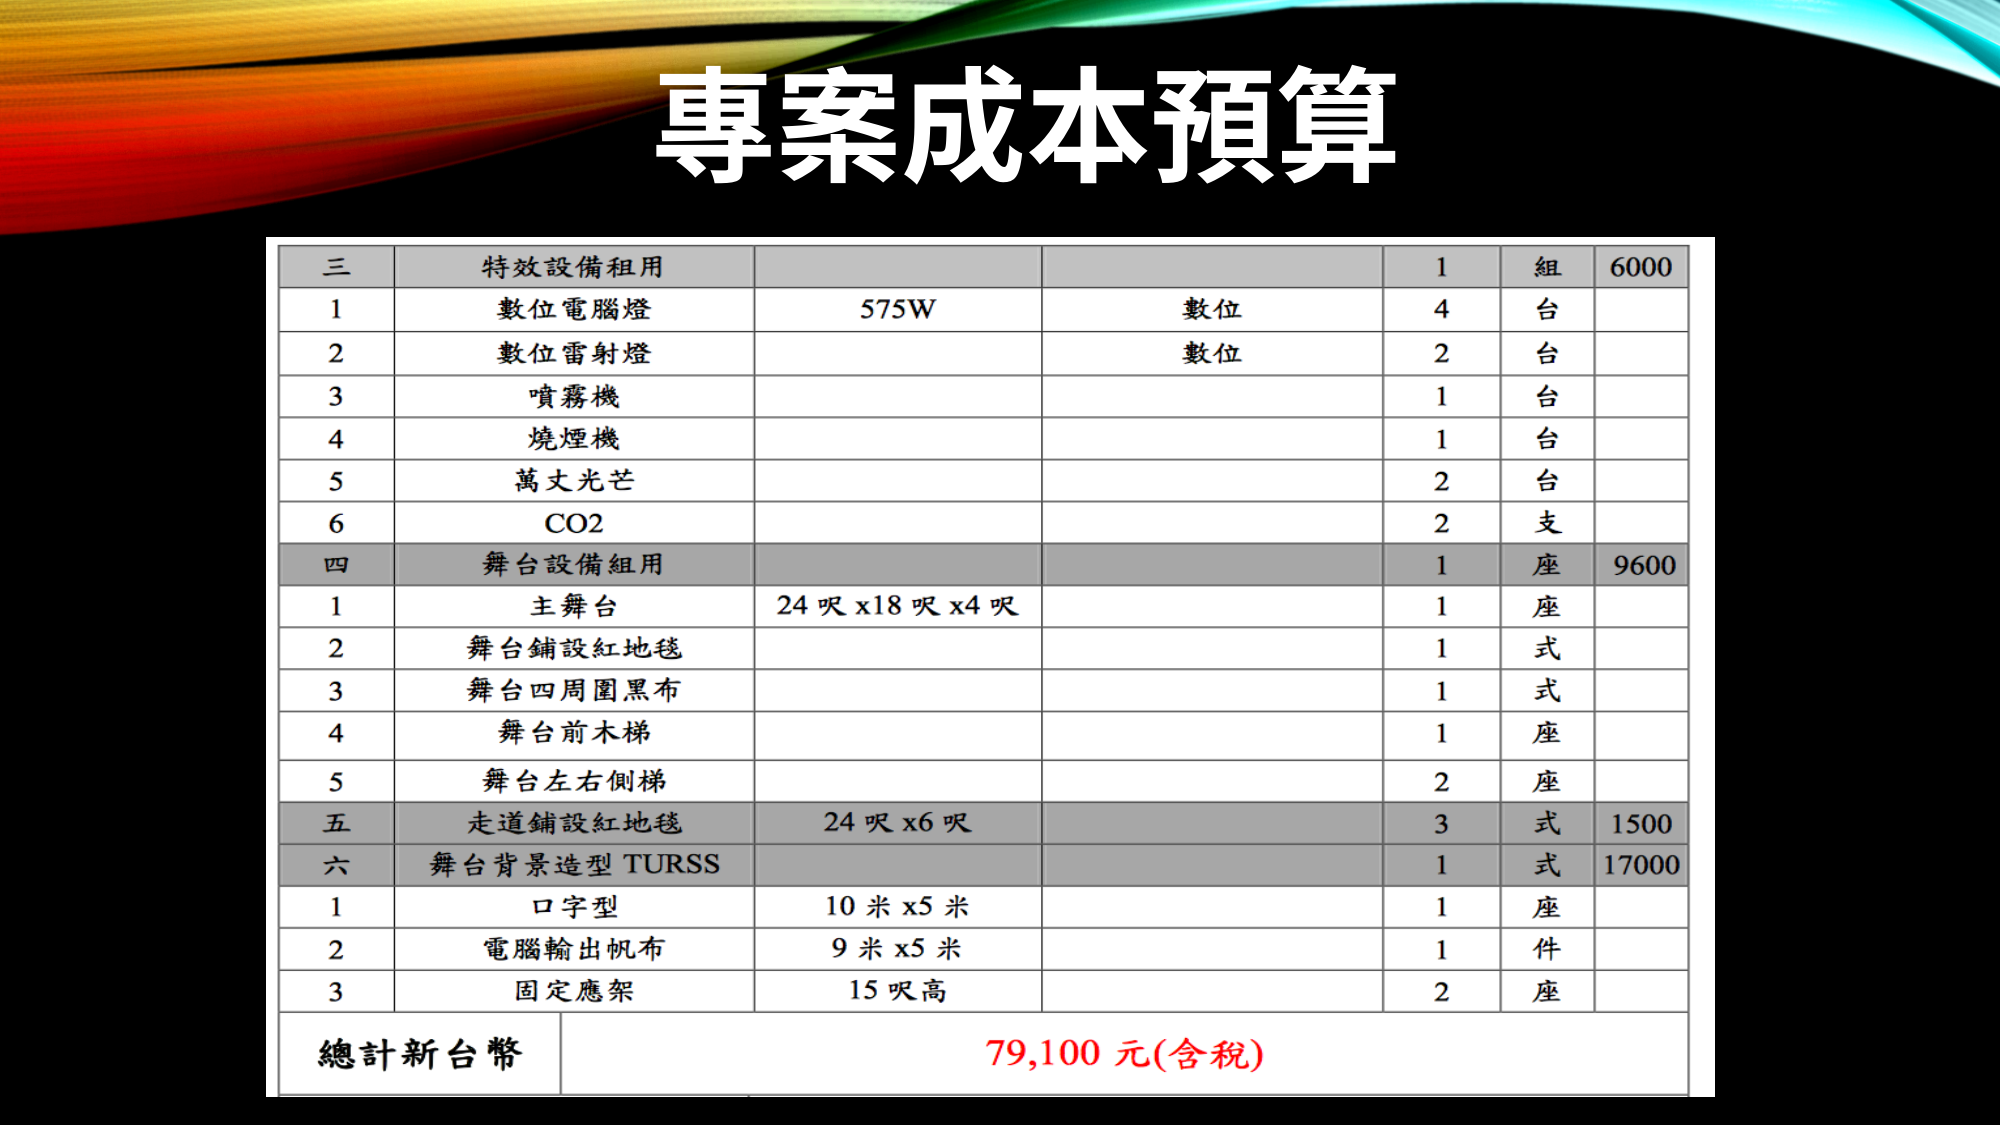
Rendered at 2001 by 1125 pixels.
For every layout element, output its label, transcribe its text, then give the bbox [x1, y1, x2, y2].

title 專案成本預算 [320, 25, 1733, 238]
picture [0, 0, 2000, 1097]
